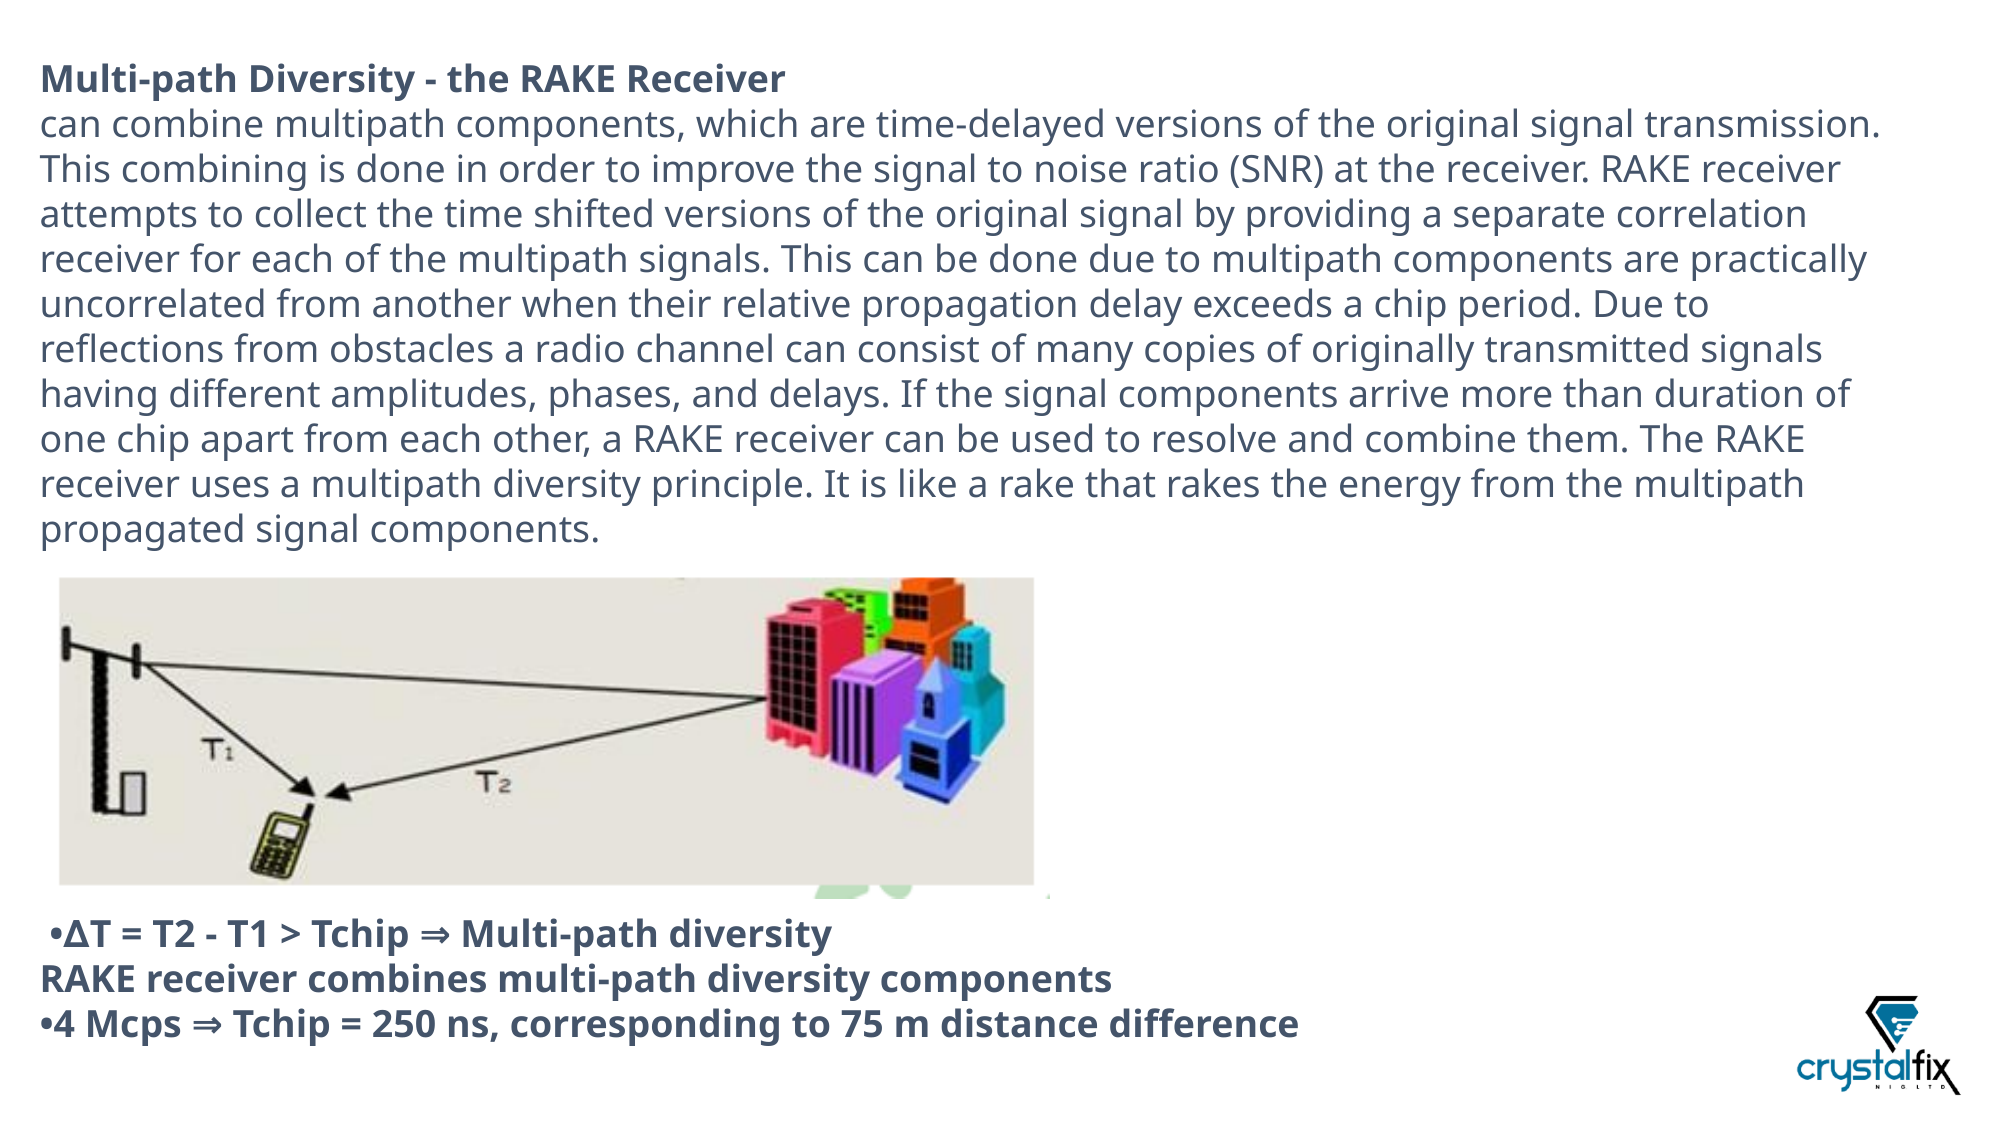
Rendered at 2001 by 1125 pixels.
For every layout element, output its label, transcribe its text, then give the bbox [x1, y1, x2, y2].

text_box Multi-path Diversity - the RAKE Receiver can combine multipath components, which are time-delayed versions of the original signal transmission. This combining is done in order to improve the signal to noise ratio (SNR) at the receiver. RAKE receiver attempts to collect the time shifted versions of the original signal by providing a separate correlation receiver for each of the multipath signals. This can be done due to multipath components are practically uncorrelated from another when their relative propagation delay exceeds a chip period. Due to reflections from obstacles a radio channel can consist of many copies of originally transmitted signals having different amplitudes, phases, and delays. If the signal components arrive more than duration of one chip apart from each other, a RAKE receiver can be used to resolve and combine them. The RAKE receiver uses a multipath diversity principle. It is like a rake that rakes the energy from the multipath propagated signal components. •∆T = T2 - T1 > Tchip ⇒ Multi-path diversity RAKE receiver combines multi-path diversity components •4 Mcps ⇒ Tchip = 250 ns, corresponding to 75 m distance difference [24, 47, 1900, 1053]
picture [1774, 977, 2000, 1113]
picture [49, 565, 1050, 899]
